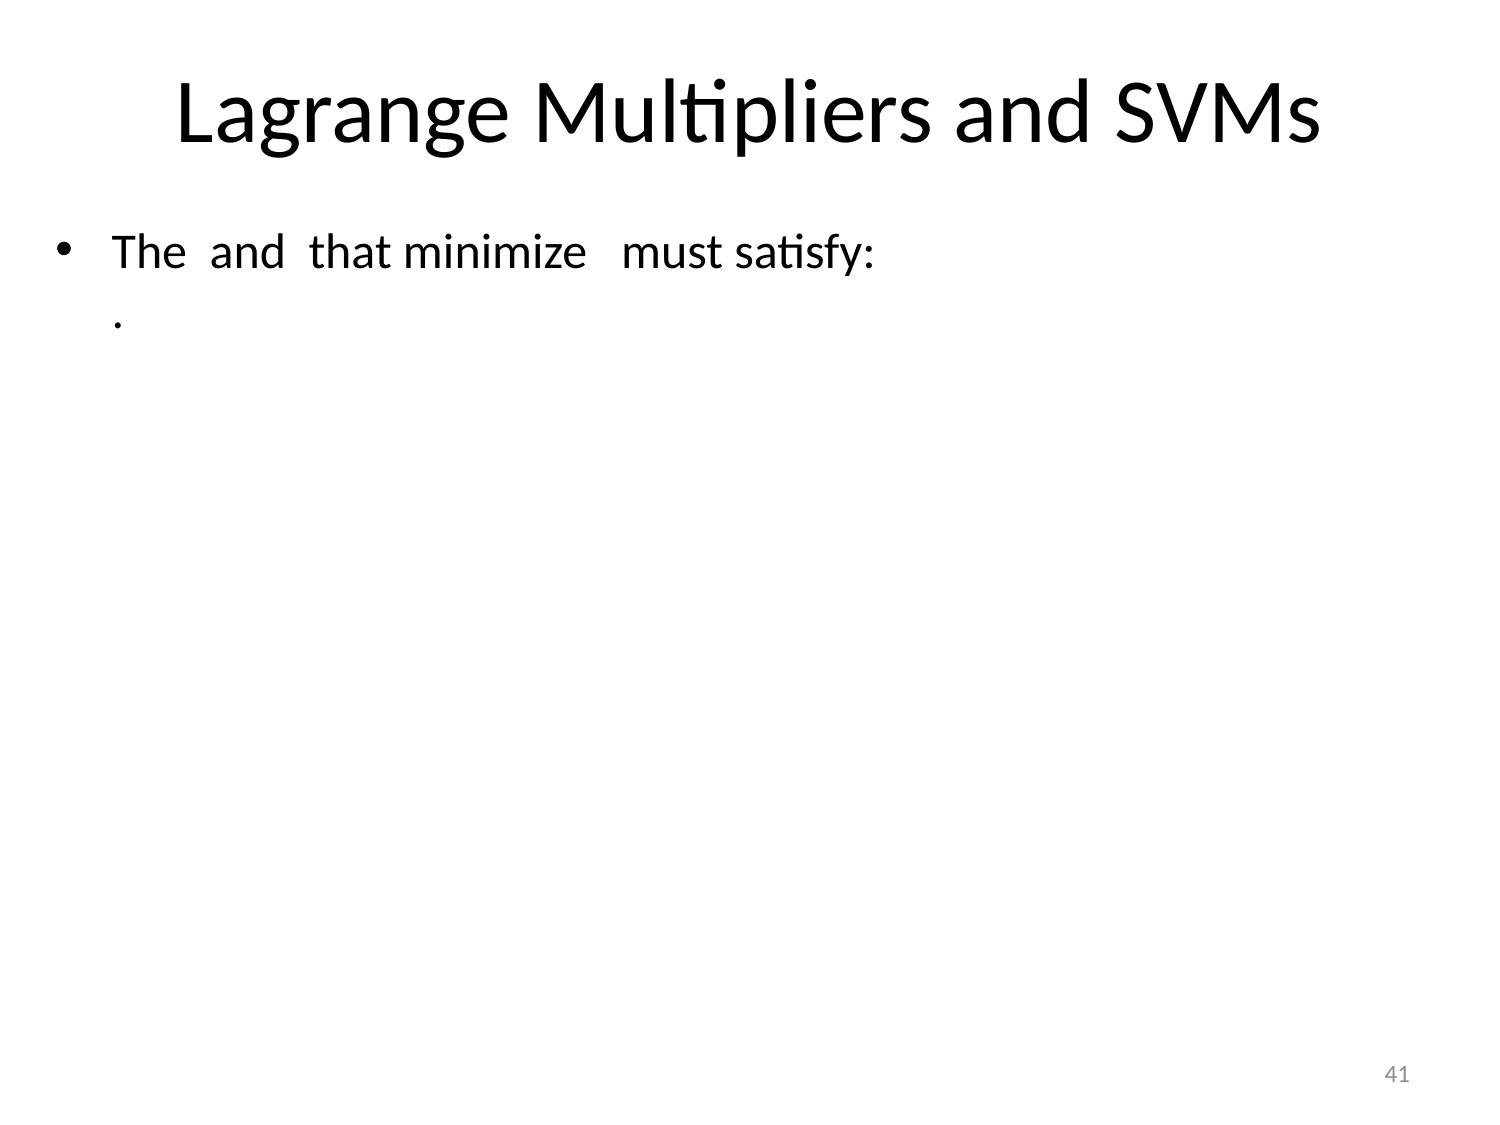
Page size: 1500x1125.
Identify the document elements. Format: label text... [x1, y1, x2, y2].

slide_number 41 [1074, 1042, 1425, 1103]
title Lagrange Multipliers and SVMs [75, 24, 1425, 188]
